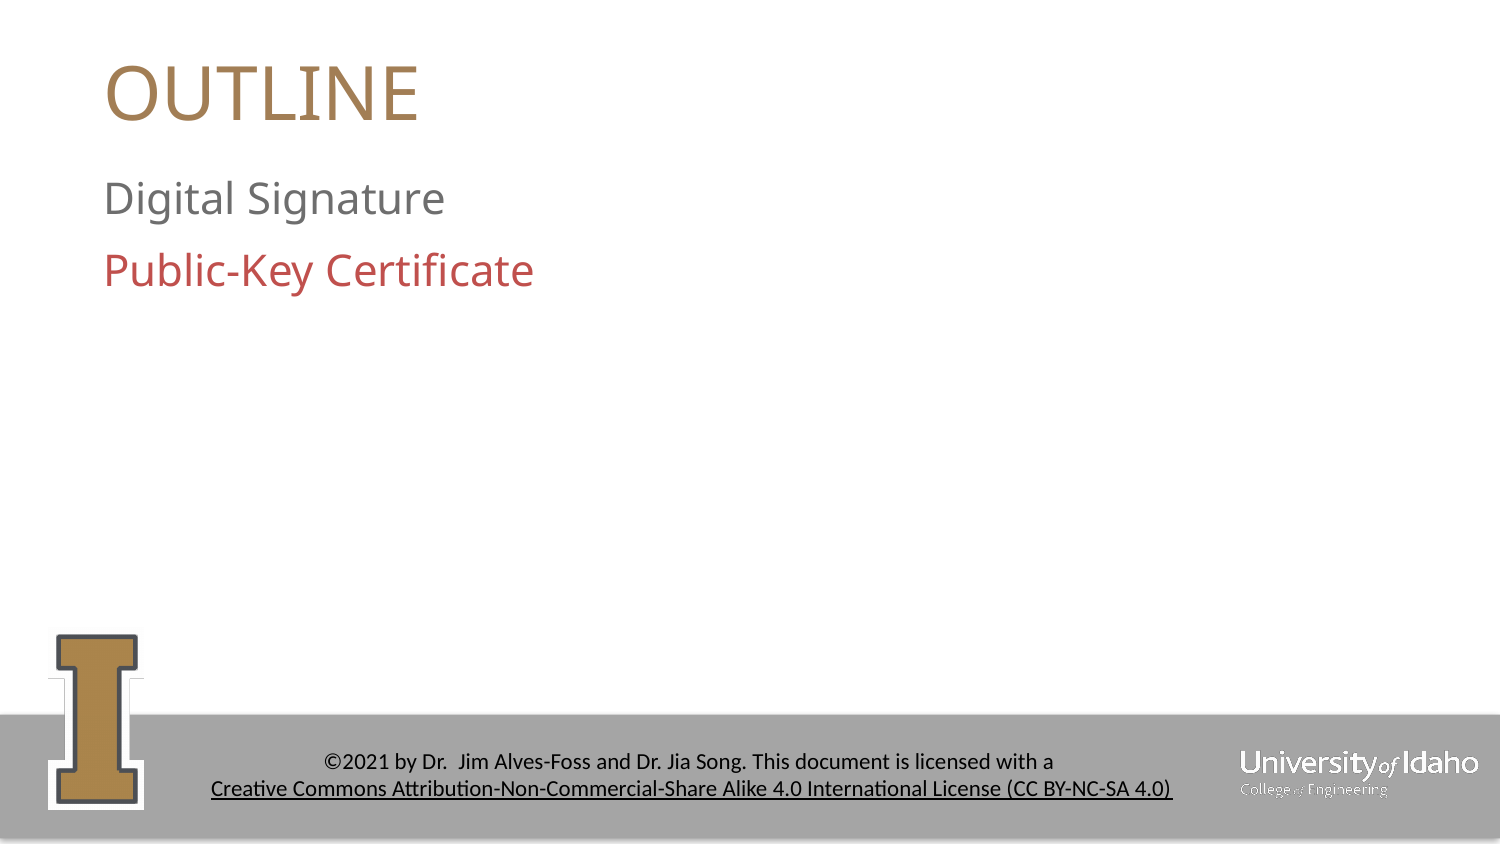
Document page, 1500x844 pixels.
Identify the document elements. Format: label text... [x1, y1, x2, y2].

picture [48, 627, 144, 810]
list Digital Signature Public-Key Certificate [103, 169, 1397, 760]
title OUTLINE [103, 44, 1397, 158]
picture [1118, 658, 1500, 844]
